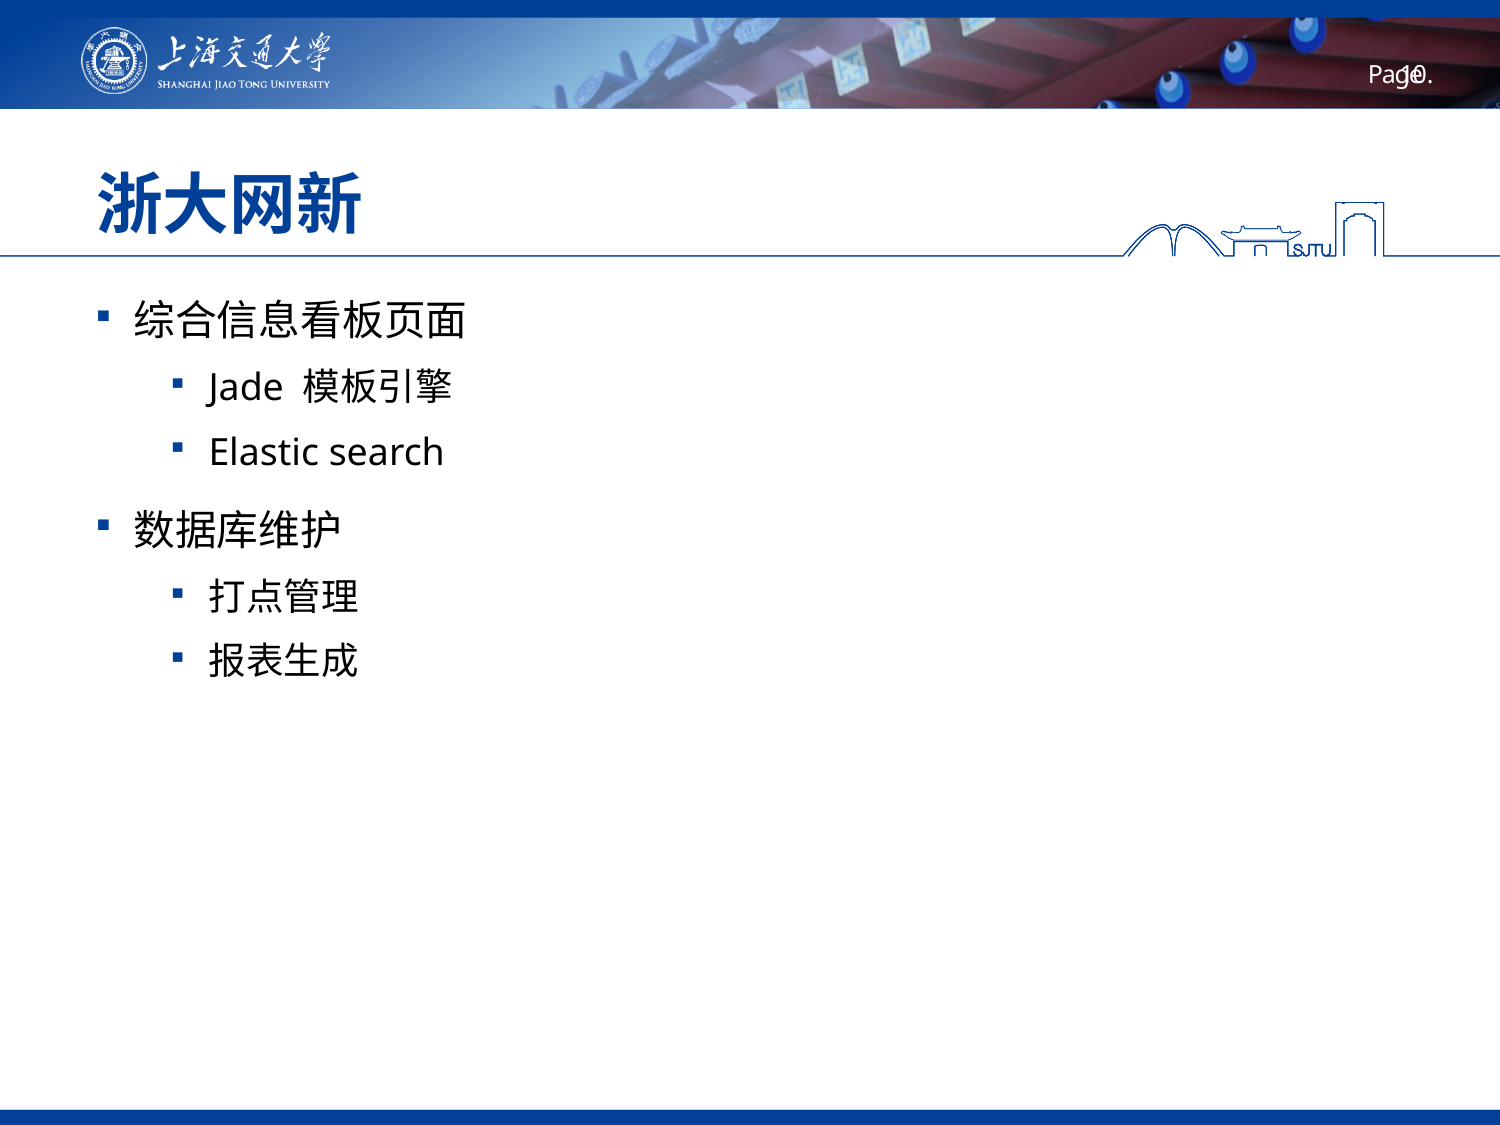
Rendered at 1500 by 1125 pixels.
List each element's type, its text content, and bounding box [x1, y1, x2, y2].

picture [0, 18, 1500, 109]
list 综合信息看板页面 Jade 模板引擎 Elastic search 数据库维护 打点管理 报表生成 [81, 276, 1455, 1084]
title 浙大网新 [81, 160, 1455, 255]
